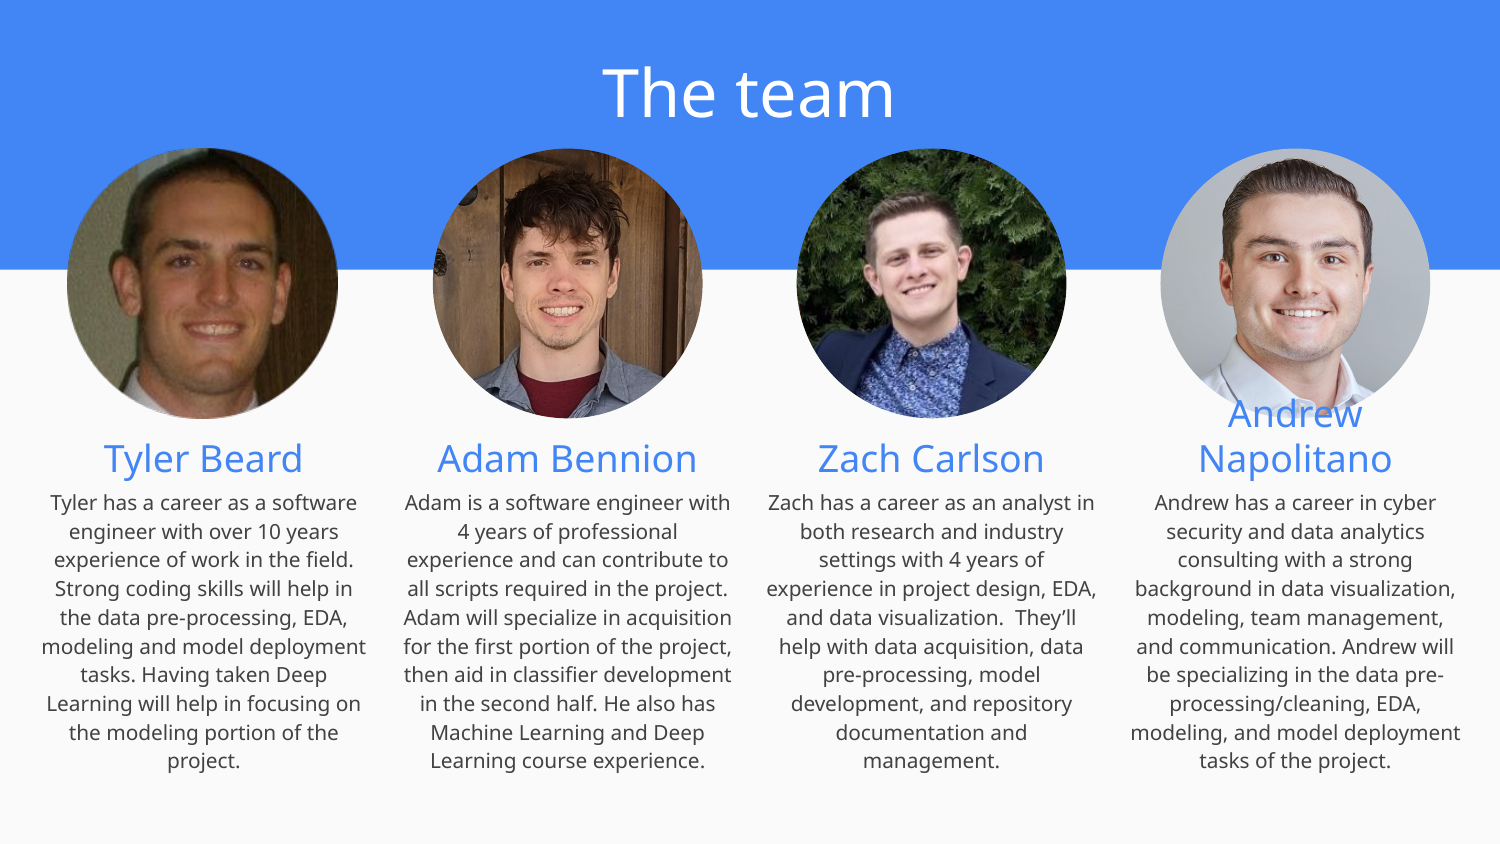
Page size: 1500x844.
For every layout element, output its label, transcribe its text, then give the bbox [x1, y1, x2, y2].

picture [796, 148, 1067, 419]
list Adam is a software engineer with 4 years of professional experience and can contribute to all scripts required in the project. Adam will specialize in acquisition for the first portion of the project, then aid in classifier development in the second half. He also has Machine Learning and Deep Learning course experience. [401, 486, 734, 676]
list Andrew has a career in cyber security and data analytics consulting with a strong background in data visualization, modeling, team management, and communication. Andrew will be specializing in the data pre-processing/cleaning, EDA, modeling, and model deployment tasks of the project. [1129, 486, 1462, 676]
title Andrew Napolitano [1117, 399, 1474, 495]
picture [1160, 148, 1431, 419]
list Zach has a career as an analyst in both research and industry settings with 4 years of experience in project design, EDA, and data visualization. They’ll help with data acquisition, data pre-processing, model development, and repository documentation and management. [765, 486, 1098, 725]
title Tyler Beard [38, 399, 370, 486]
title The team [51, 36, 1449, 203]
list Tyler has a career as a software engineer with over 10 years experience of work in the field. Strong coding skills will help in the data pre-processing, EDA, modeling and model deployment tasks. Having taken Deep Learning will help in focusing on the modeling portion of the project. [38, 486, 370, 676]
picture [432, 148, 703, 419]
picture [67, 148, 338, 419]
text_box [0, 0, 1500, 270]
title Zach Carlson [765, 399, 1098, 486]
title Adam Bennion [401, 399, 734, 486]
